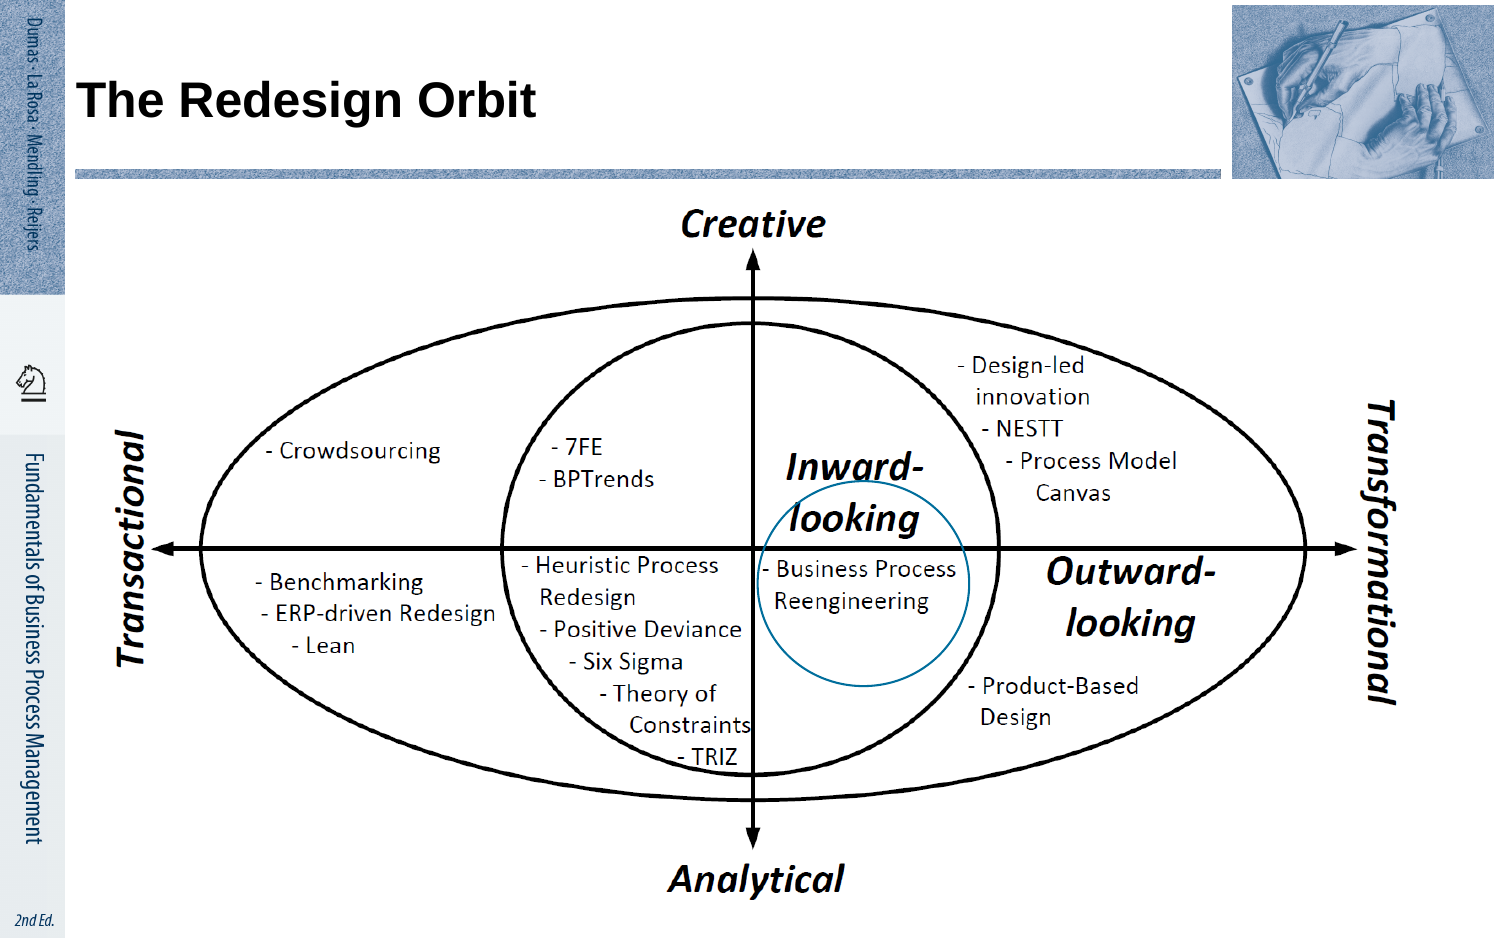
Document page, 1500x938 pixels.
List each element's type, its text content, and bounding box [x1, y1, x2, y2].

title The Redesign Orbit [75, 22, 1198, 172]
picture [75, 169, 1221, 179]
picture [1232, 5, 1494, 179]
picture [0, 0, 65, 938]
picture [104, 194, 1417, 912]
